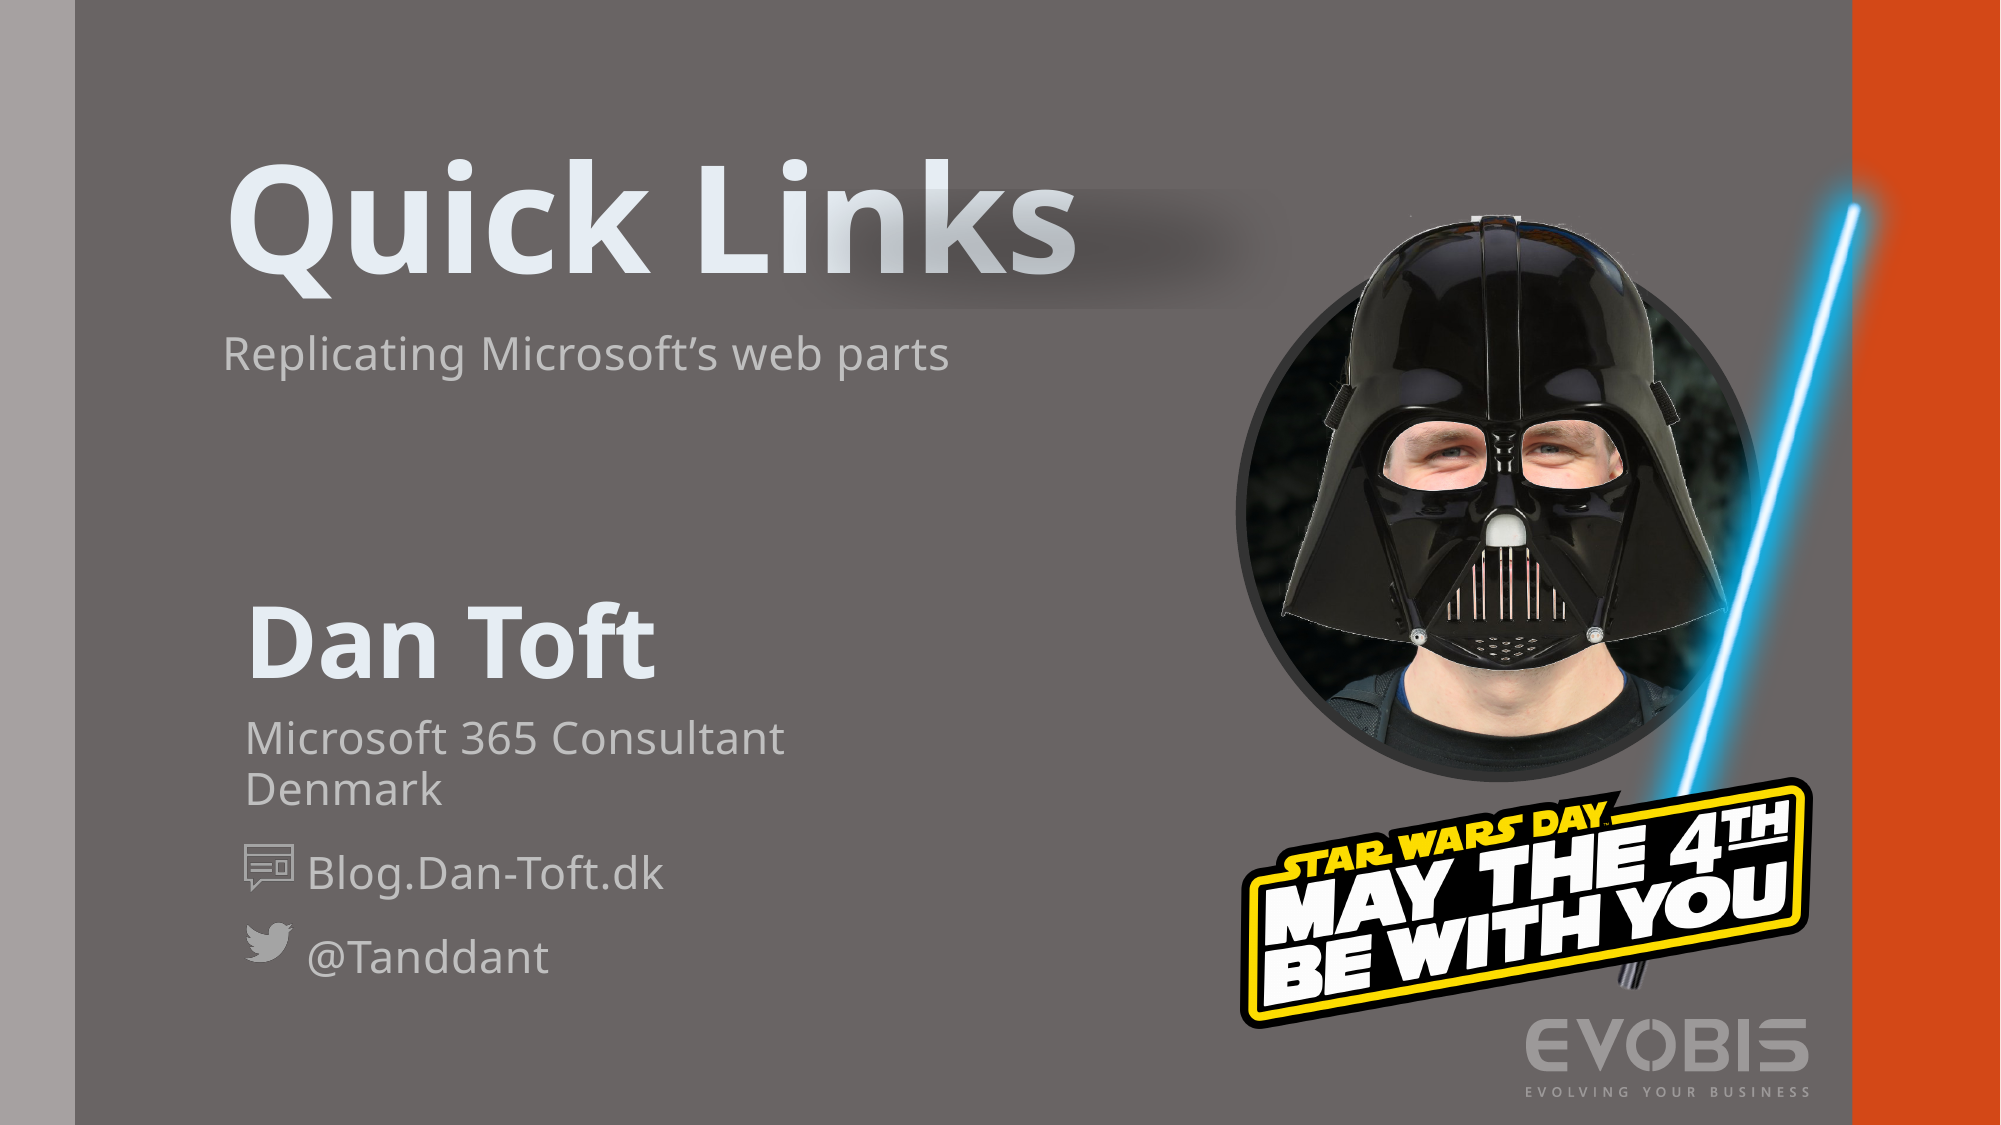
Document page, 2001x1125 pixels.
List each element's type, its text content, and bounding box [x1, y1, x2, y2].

text_box Dan Toft [229, 504, 1003, 706]
picture [244, 921, 295, 963]
title Quick Links [206, 110, 1196, 312]
text_box Microsoft 365 Consultant Denmark Blog.Dan-Toft.dk @Tanddant [229, 706, 1233, 993]
picture [1203, 91, 2000, 1098]
picture [244, 843, 295, 894]
subtitle Replicating Microsoft’s web parts [206, 321, 1196, 452]
